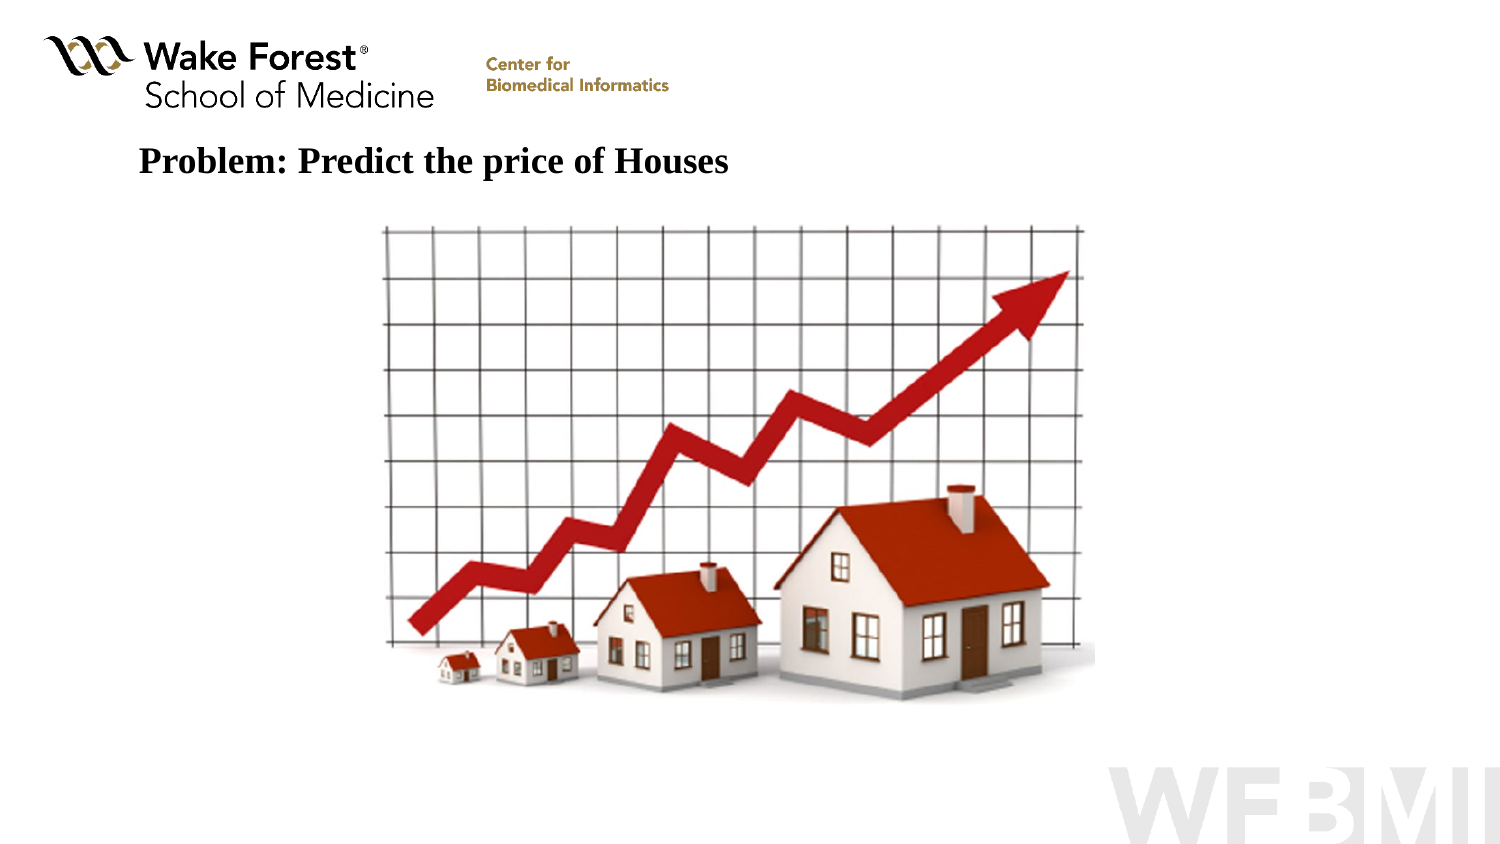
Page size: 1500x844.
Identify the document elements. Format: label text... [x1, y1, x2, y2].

picture [365, 205, 1102, 723]
picture [43, 36, 669, 108]
title Problem: Predict the price of Houses [138, 136, 1193, 182]
